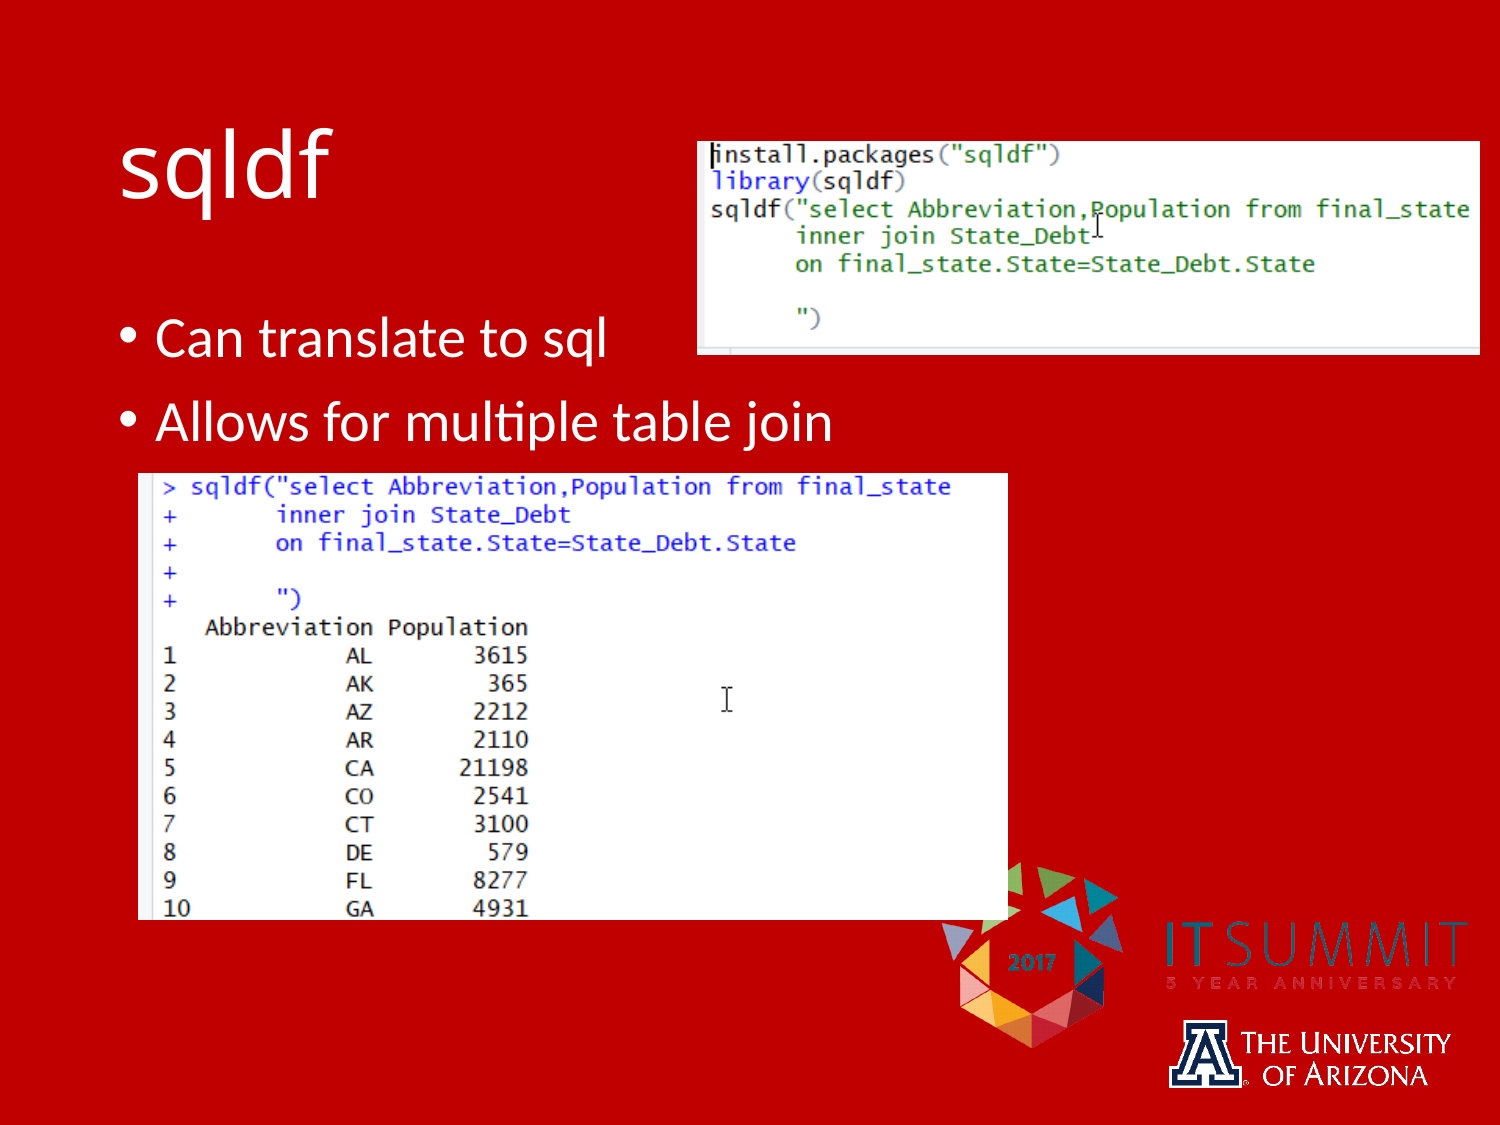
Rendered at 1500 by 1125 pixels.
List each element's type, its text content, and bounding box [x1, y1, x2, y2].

picture [138, 472, 1008, 921]
list Can translate to sql Allows for multiple table join [103, 299, 1397, 1014]
picture [933, 858, 1476, 1088]
title sqldf [103, 59, 1397, 278]
picture [696, 140, 1481, 356]
